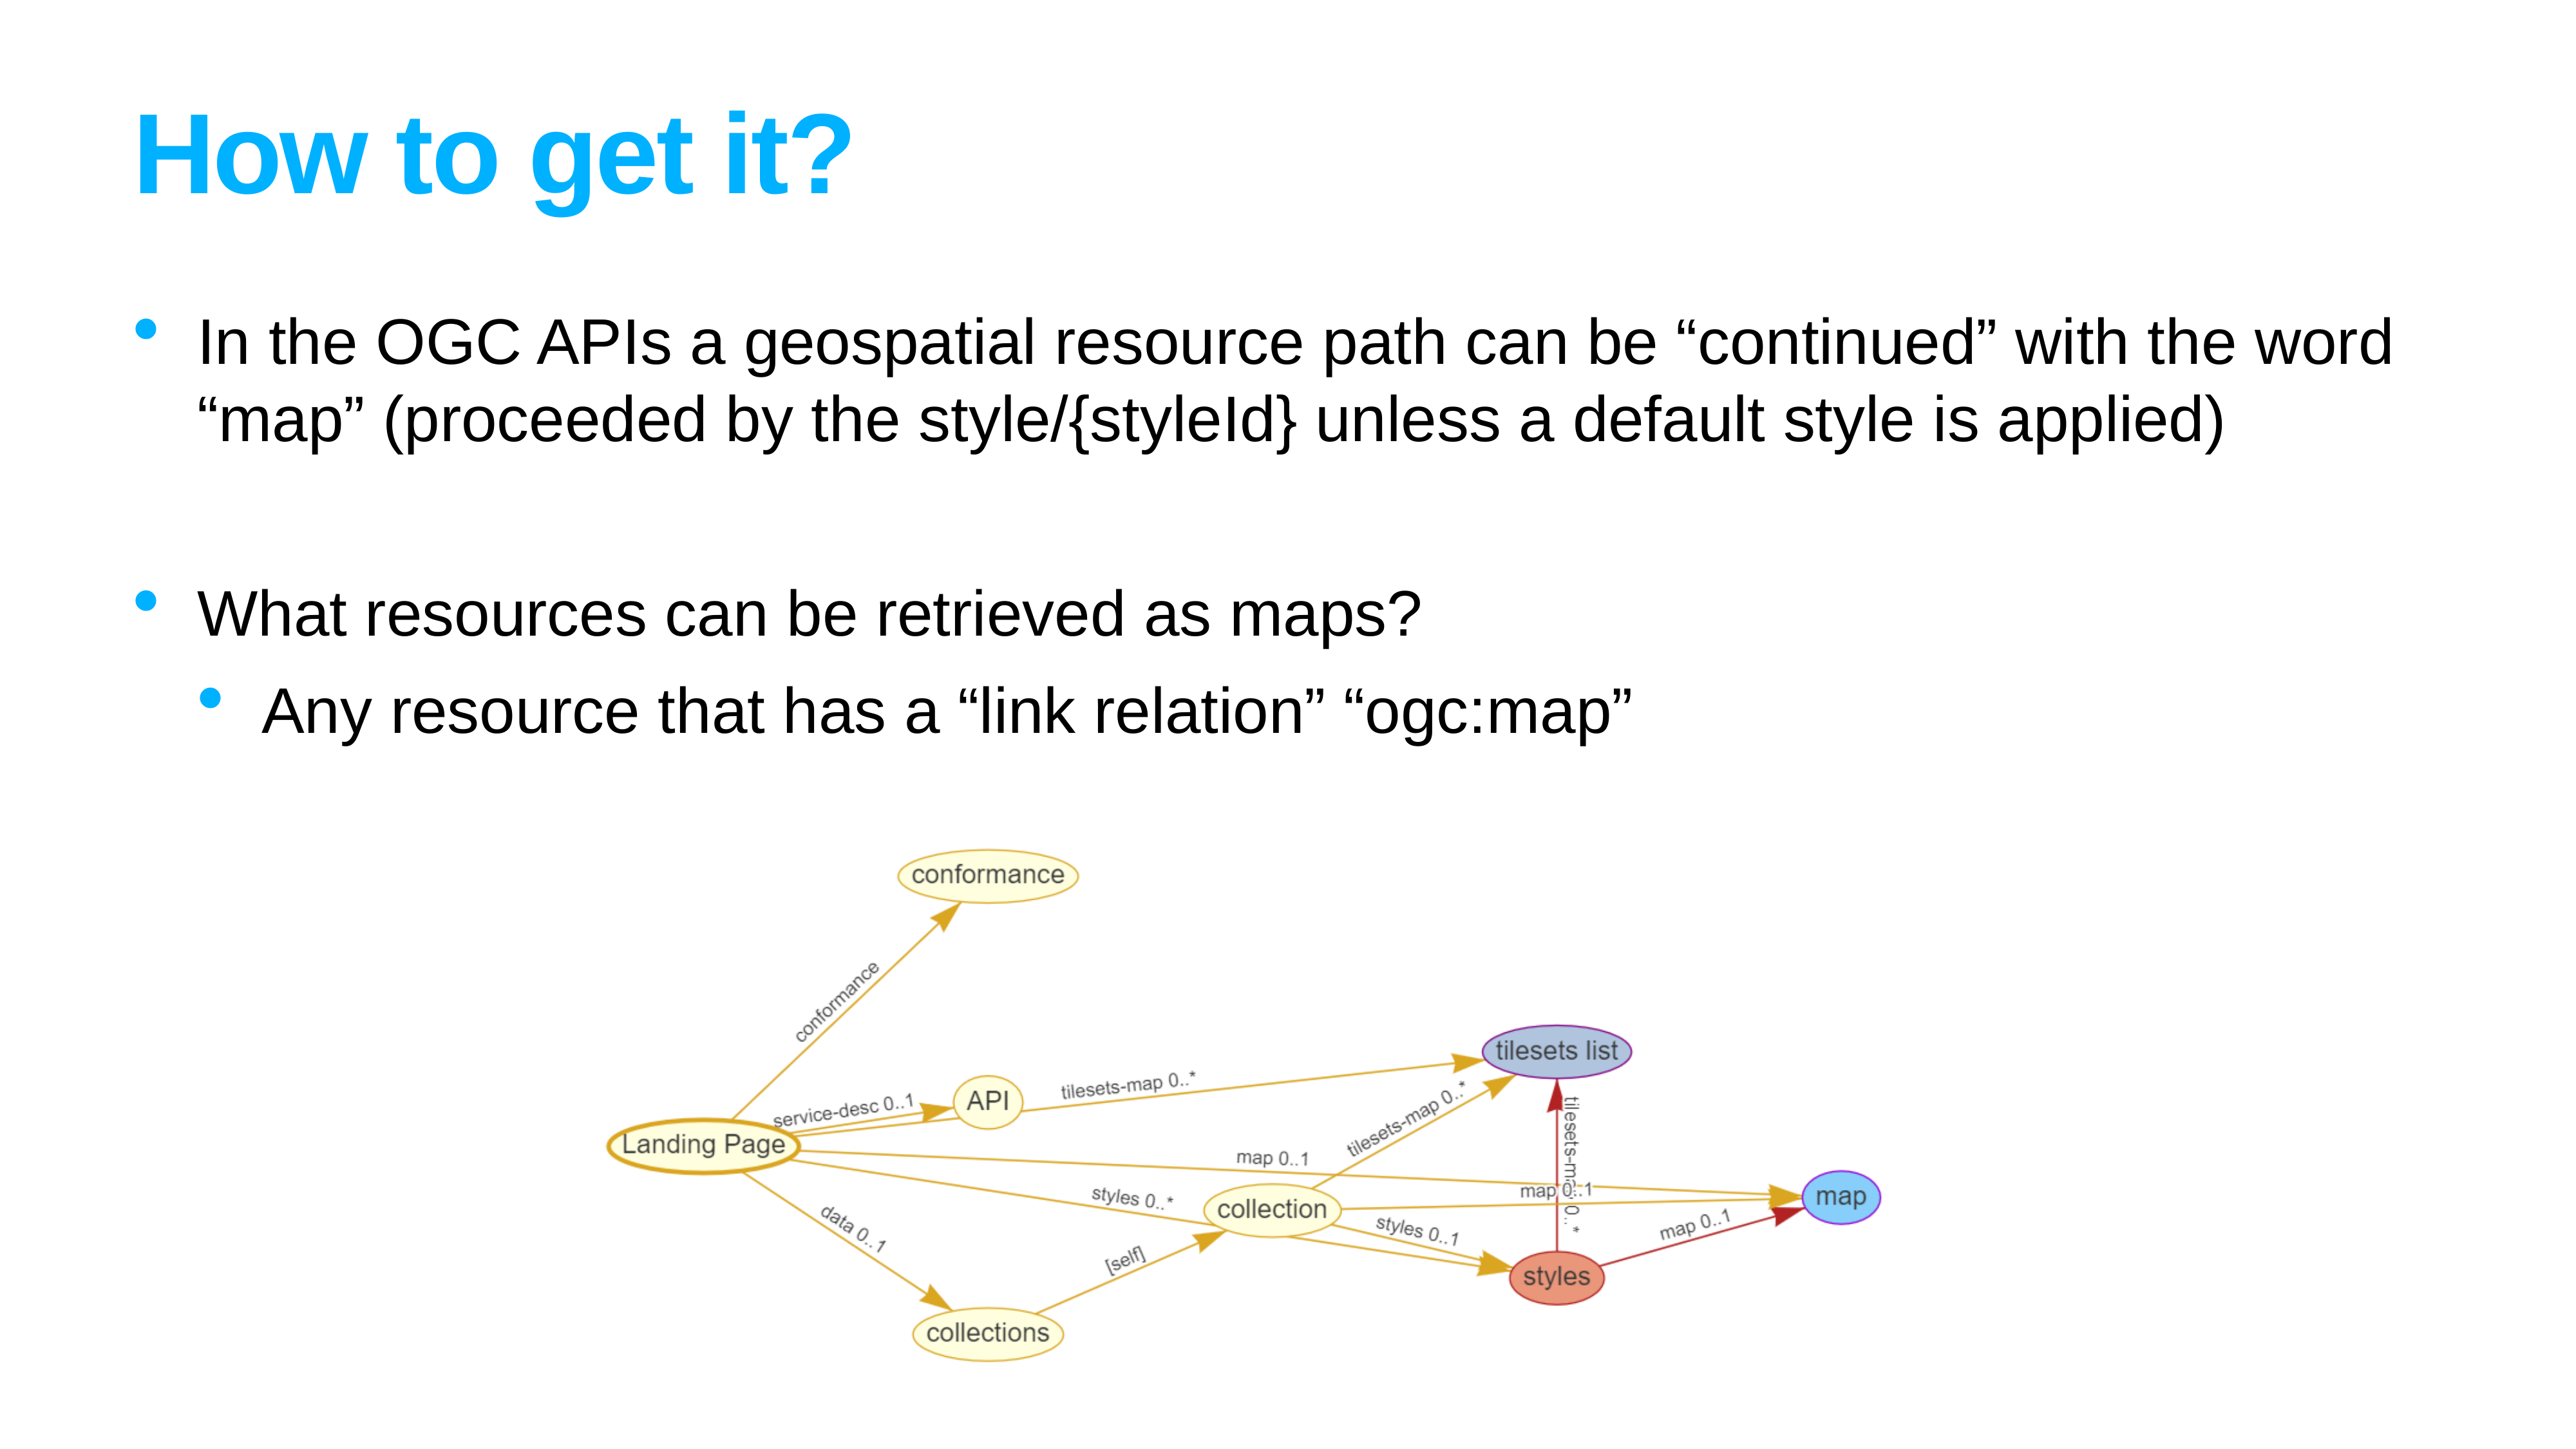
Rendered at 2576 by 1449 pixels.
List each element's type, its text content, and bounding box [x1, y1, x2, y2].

picture [566, 821, 1911, 1391]
title How to get it? [127, 100, 2449, 252]
list In the OGC APIs a geospatial resource path can be “continued” with the word “map” (proceeded by the style/{styleId} unless a default style is applied) What resources can be retrieved as maps? Any resource that has a “link relation” “ogc:map” [127, 294, 2449, 1321]
